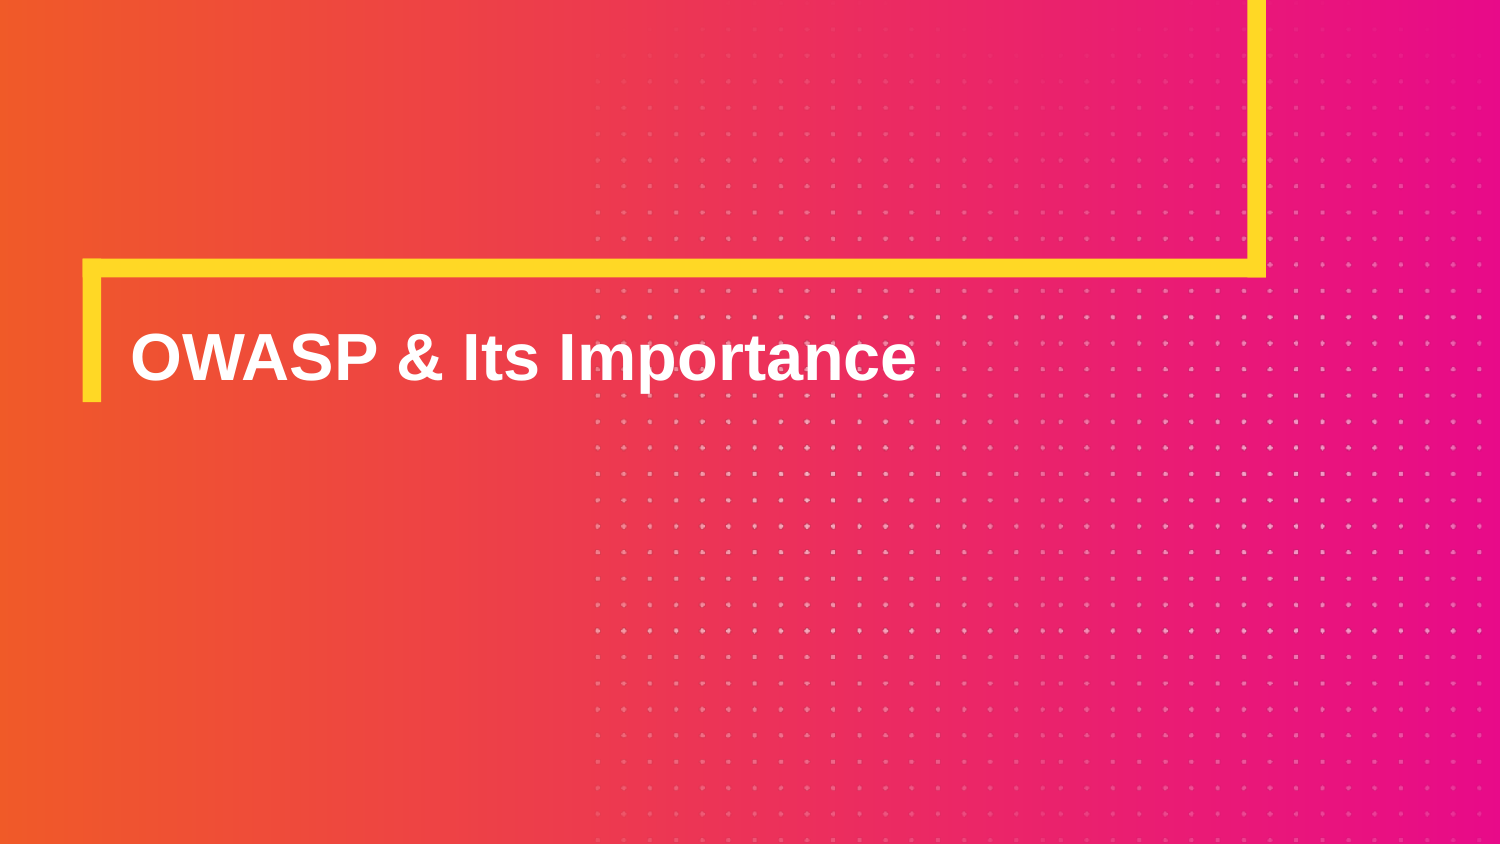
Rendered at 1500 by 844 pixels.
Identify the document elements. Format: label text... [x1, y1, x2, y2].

title OWASP & Its Importance [115, 314, 1500, 409]
